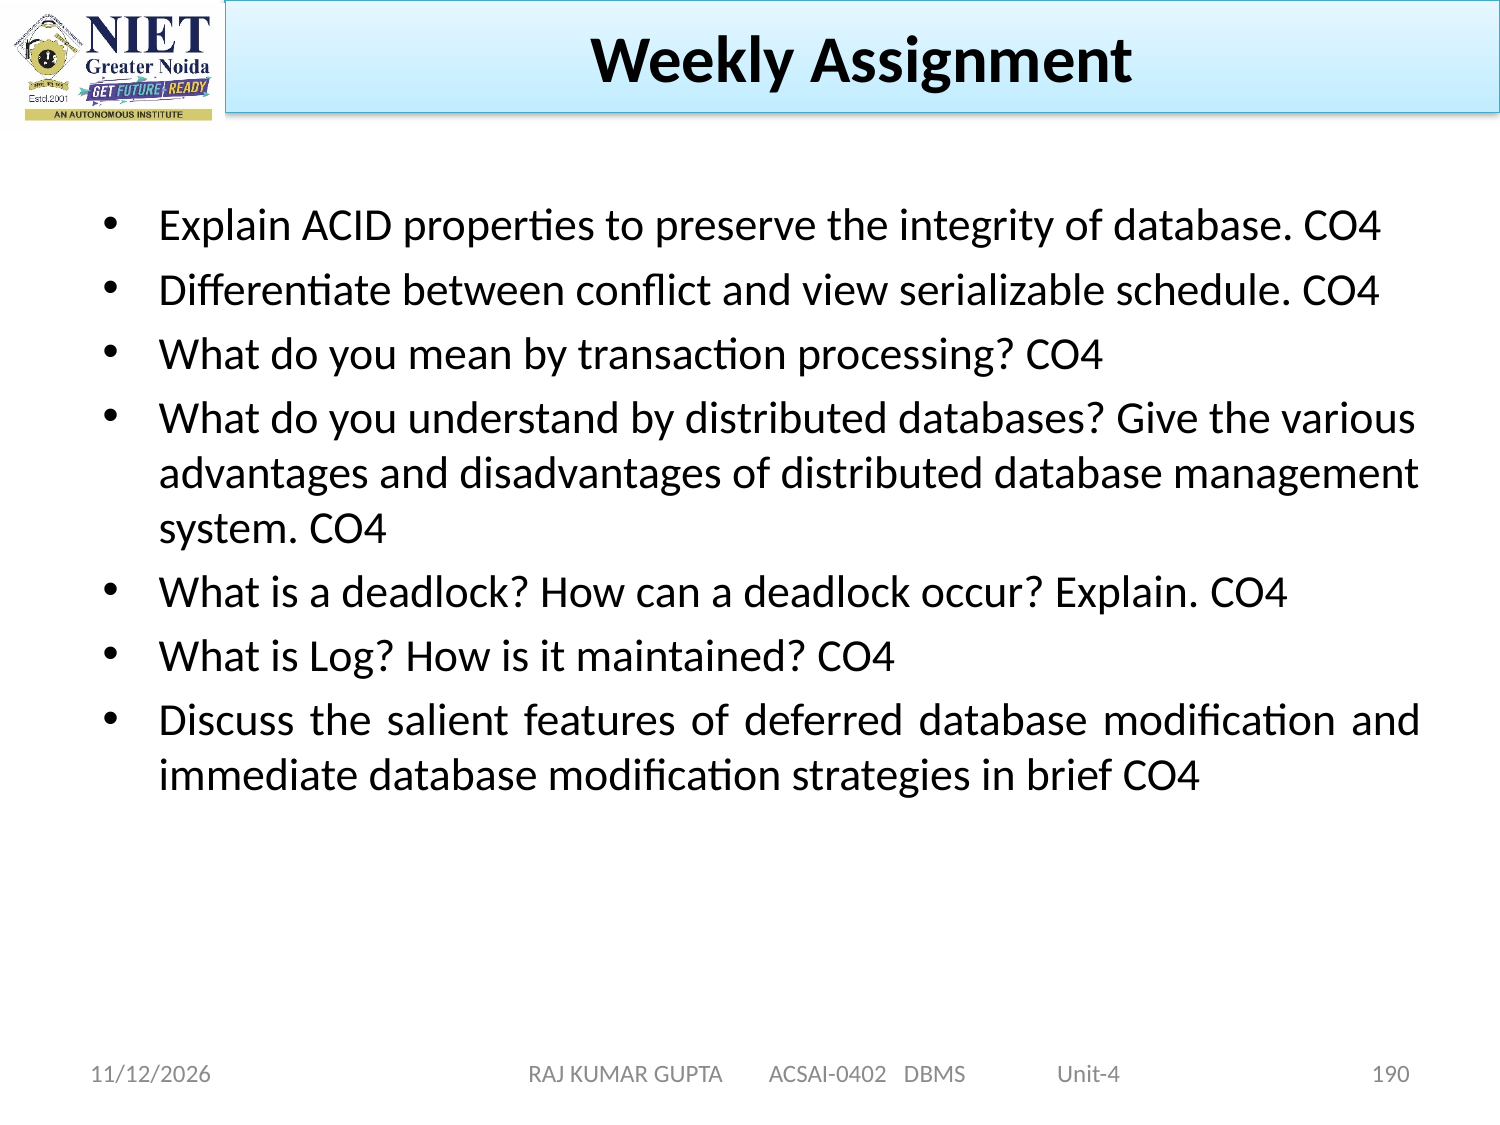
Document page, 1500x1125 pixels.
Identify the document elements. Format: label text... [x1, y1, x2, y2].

footer RAJ KUMAR GUPTA ACSAI-0402 DBMS Unit-4 [412, 1042, 1074, 1103]
slide_number 190 [1074, 1042, 1425, 1103]
picture [0, 2, 226, 131]
list Explain ACID properties to preserve the integrity of database. CO4 Differentiate between conflict and view serializable schedule. CO4 What do you mean by transaction processing? CO4 What do you understand by distributed databases? Give the various advantages and disadvantages of distributed database management system. CO4 What is a deadlock? How can a deadlock occur? Explain. CO4 What is Log? How is it maintained? CO4 Discuss the salient features of deferred database modification and immediate database modification strategies in brief CO4 [87, 187, 1438, 930]
text_box Weekly Assignment [224, 0, 1500, 113]
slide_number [75, 1042, 412, 1103]
